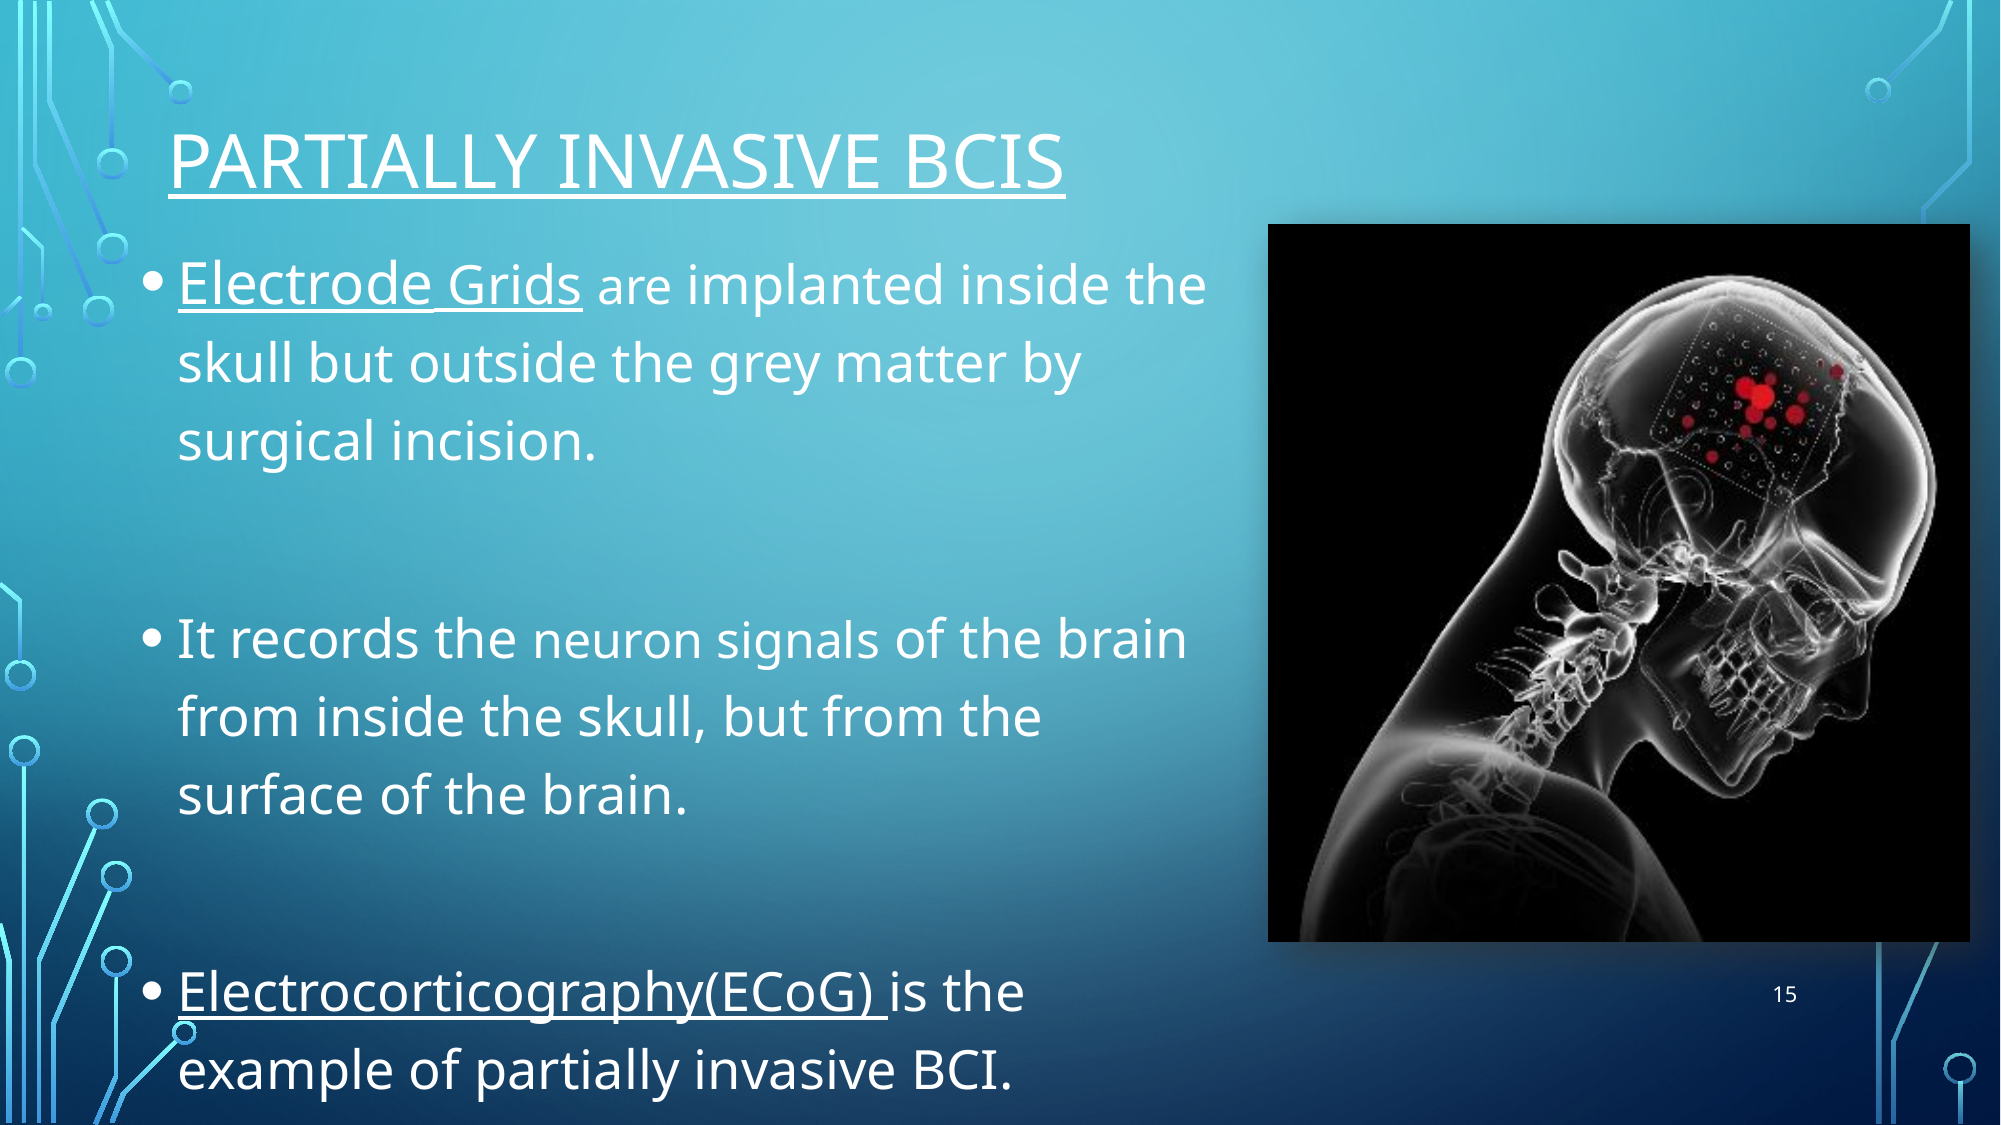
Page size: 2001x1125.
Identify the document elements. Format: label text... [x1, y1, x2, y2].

picture [1268, 223, 1970, 943]
slide_number 15 [1685, 965, 1813, 1025]
title Partially Invasive BCIs [152, 103, 2000, 225]
list Electrode Grids are implanted inside the skull but outside the grey matter by surgical incision. It records the neuron signals of the brain from inside the skull, but from the surface of the brain. Electrocorticography(ECoG) is the example of partially invasive BCI. [125, 224, 1242, 942]
